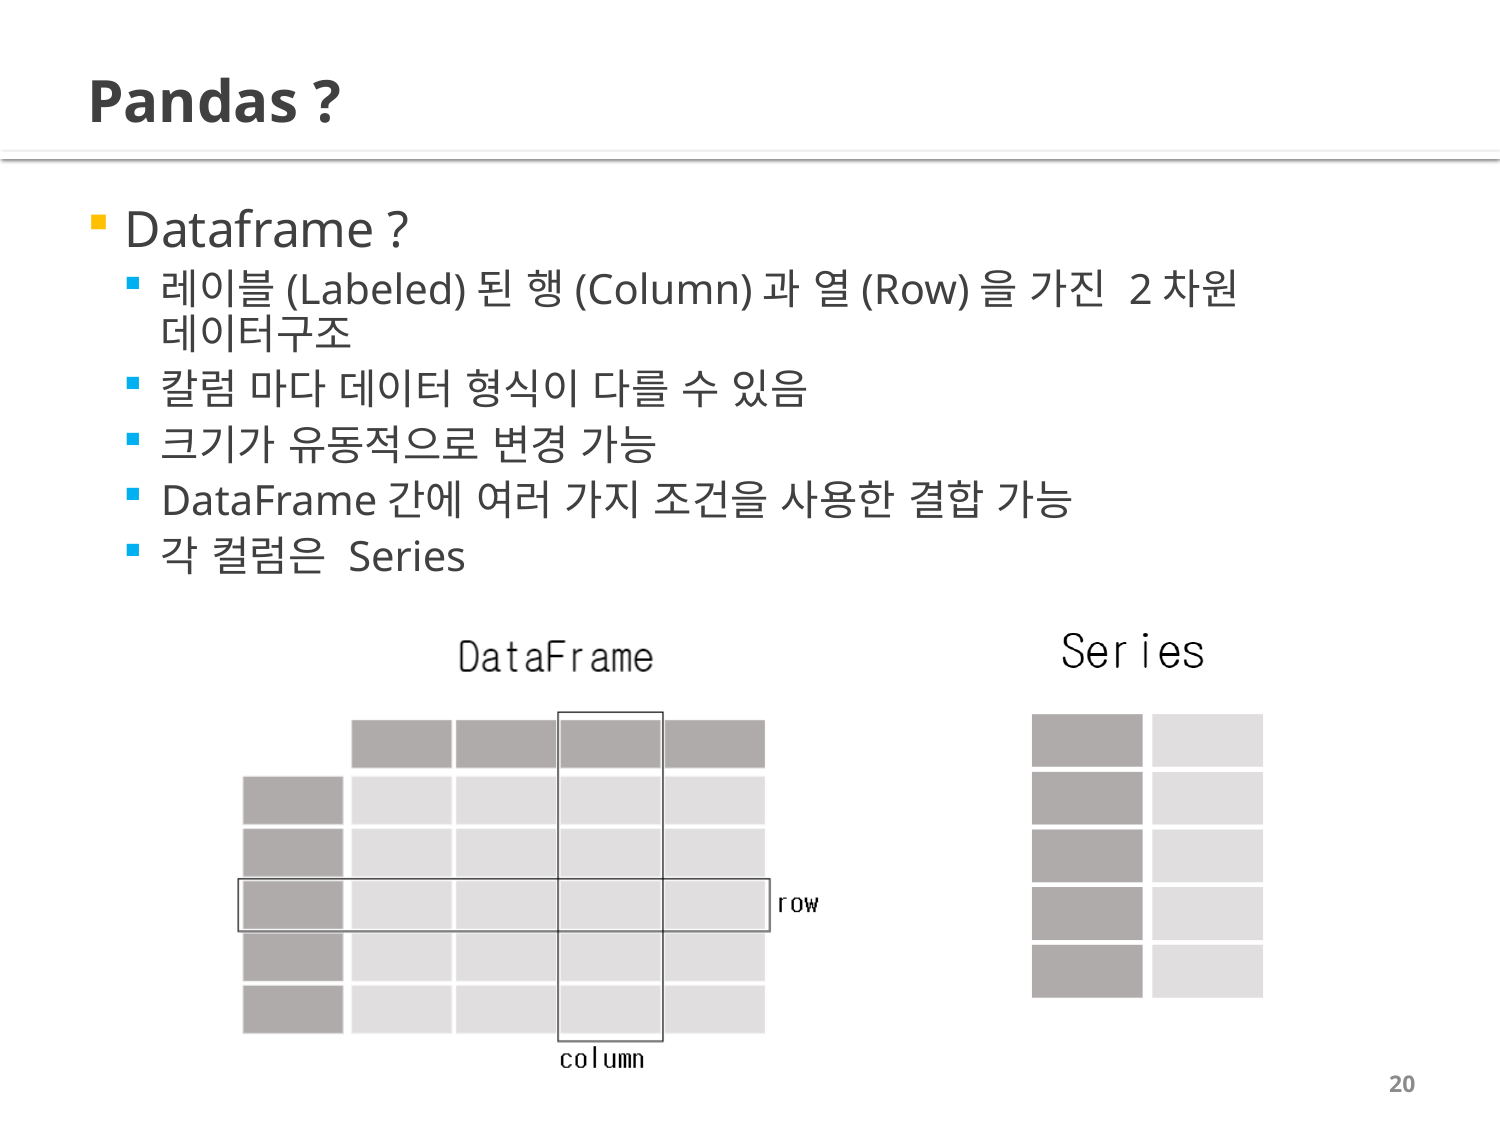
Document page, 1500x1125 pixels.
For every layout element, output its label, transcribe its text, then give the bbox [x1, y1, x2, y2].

picture [1015, 614, 1286, 1025]
slide_number 20 [1093, 1067, 1431, 1103]
picture [0, 160, 1500, 167]
title Pandas ? [72, 22, 1431, 144]
picture [228, 638, 829, 1074]
list Dataframe ? 레이블(Labeled)된 행(Column)과 열(Row)을 가진 2차원 데이터구조 칼럼 마다 데이터 형식이 다를 수 있음 크기가 유동적으로 변경 가능 DataFrame간에 여러 가지 조건을 사용한 결합 가능 각 컬럼은 Series [72, 196, 1431, 1053]
